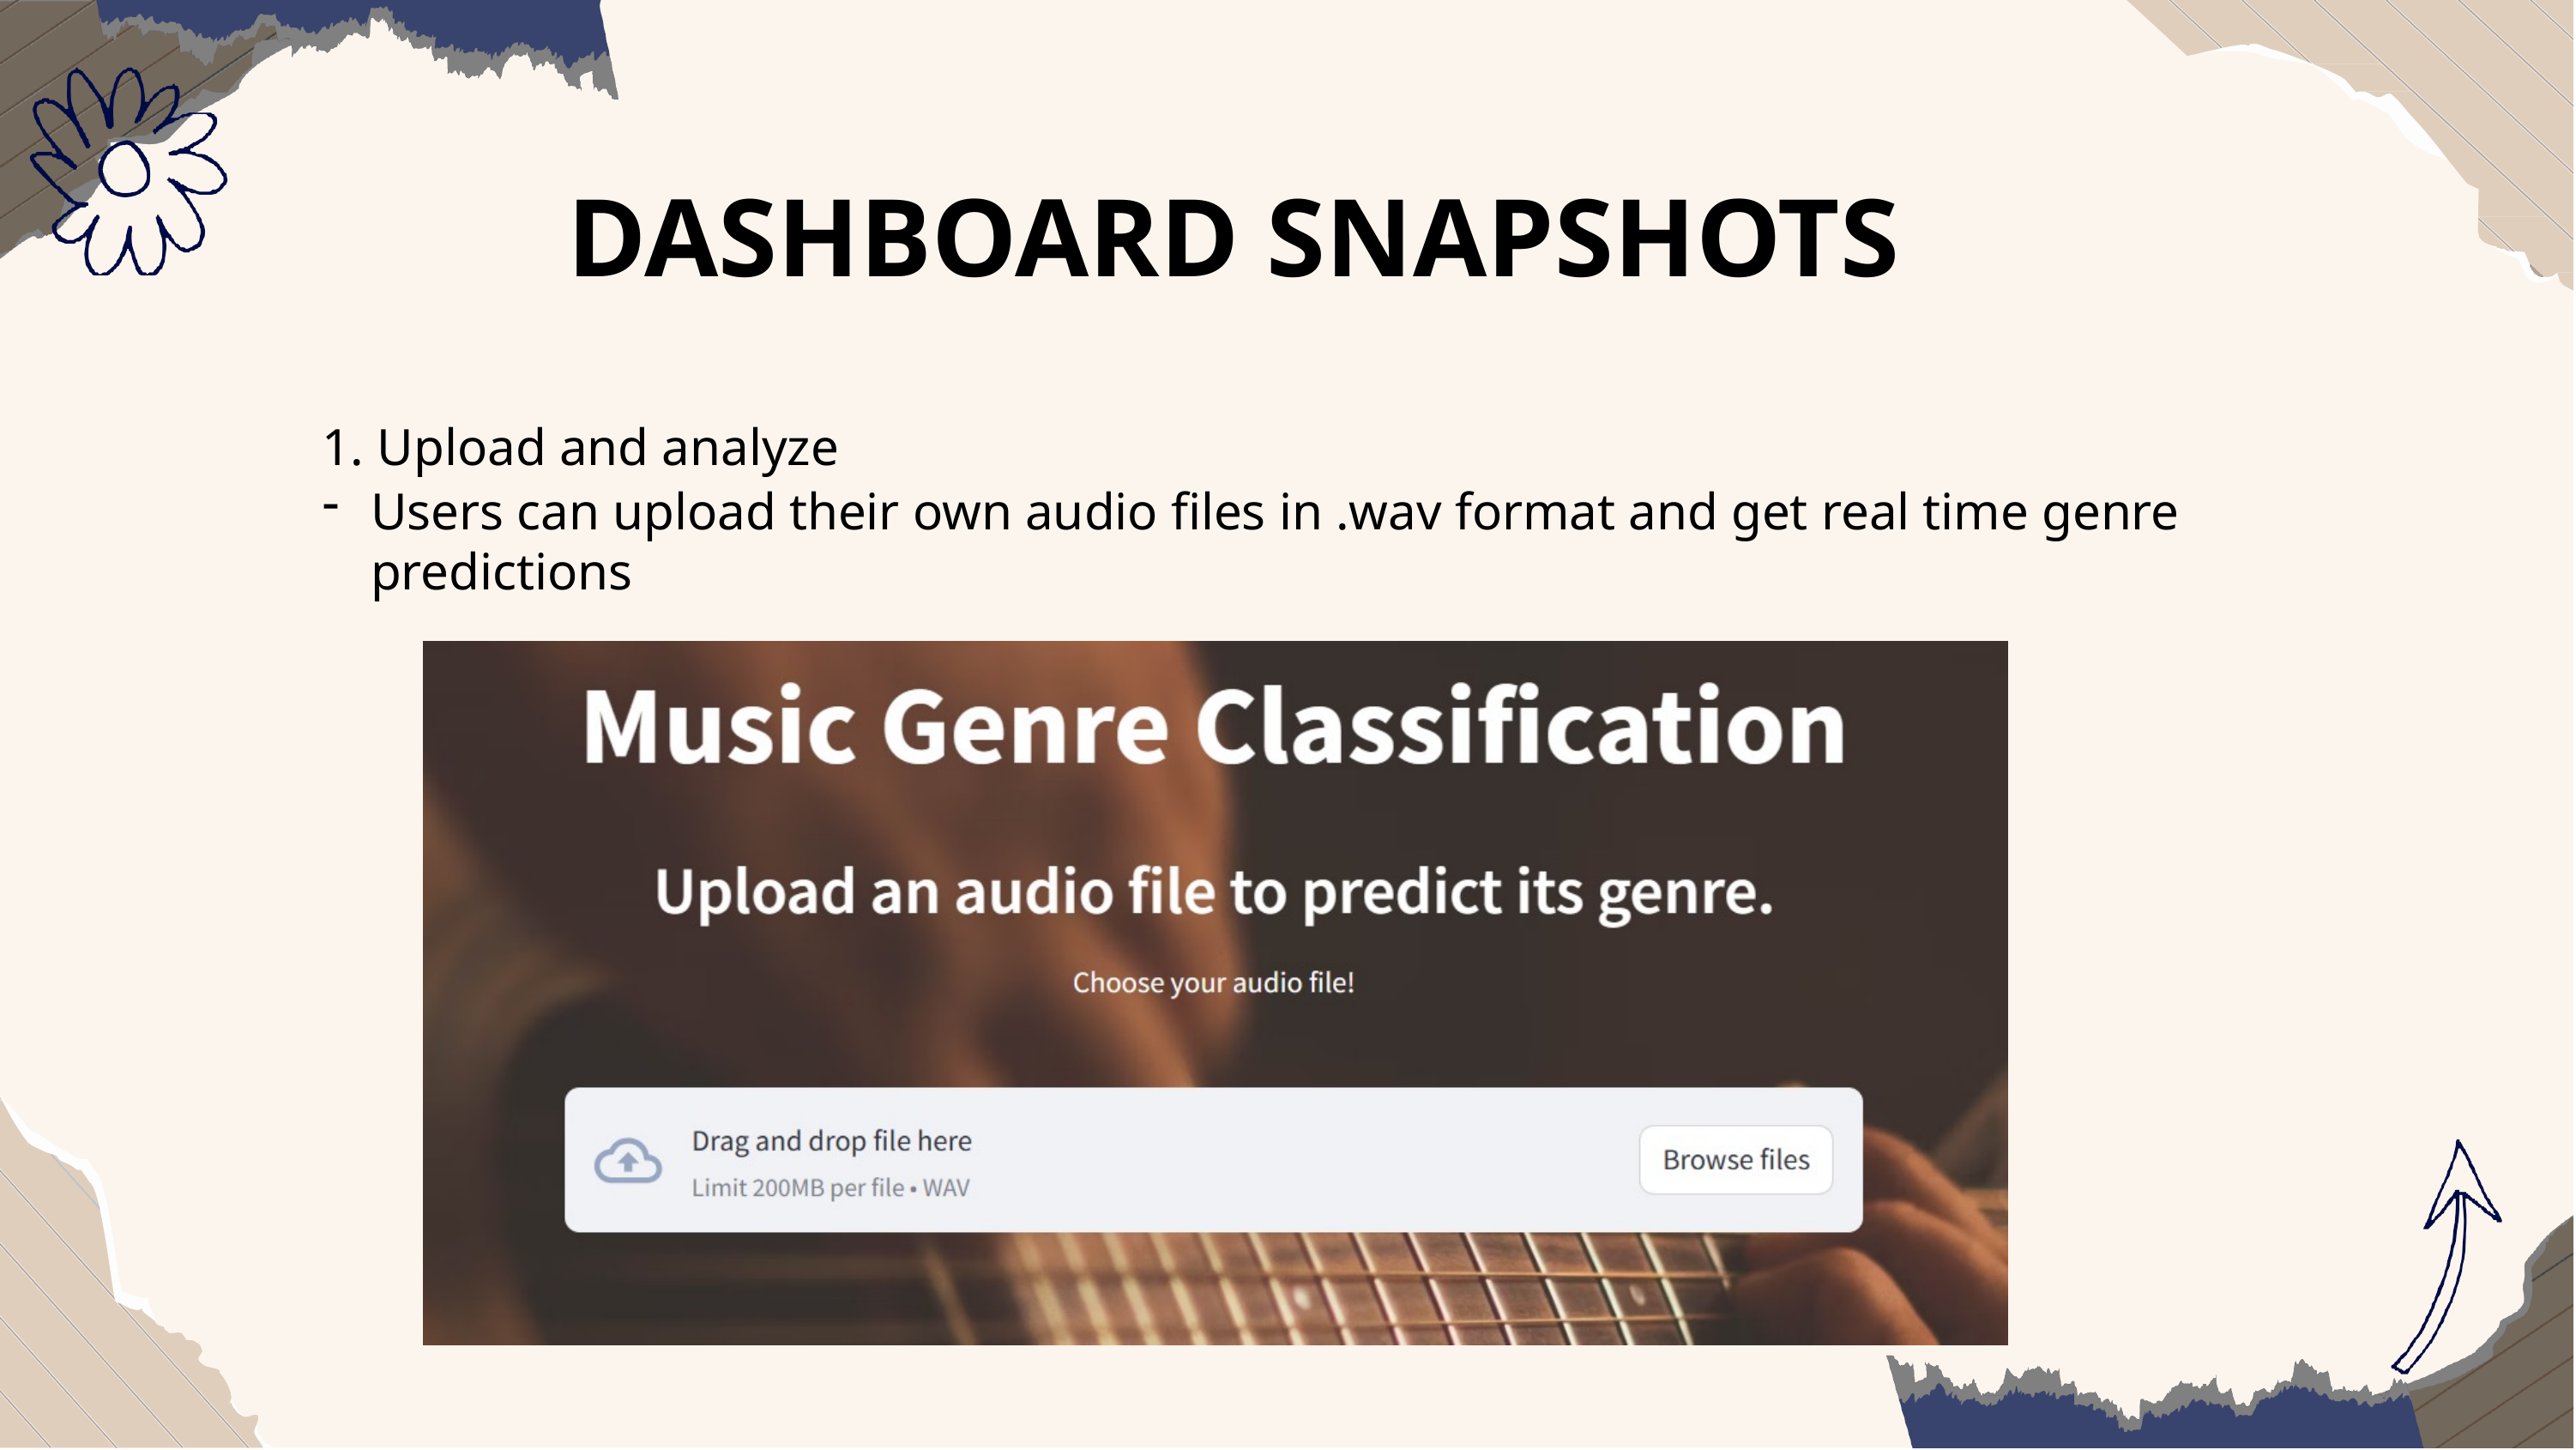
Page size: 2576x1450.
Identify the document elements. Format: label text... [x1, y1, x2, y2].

title DASHBOARD SNAPSHOTS [565, 167, 2008, 412]
picture [0, 0, 618, 275]
text_box 1. Upload and analyze Users can upload their own audio files in .wav format and get real time genre predictions [320, 412, 2253, 664]
picture [423, 641, 2573, 1448]
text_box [2127, 0, 2573, 293]
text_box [0, 1095, 275, 1448]
